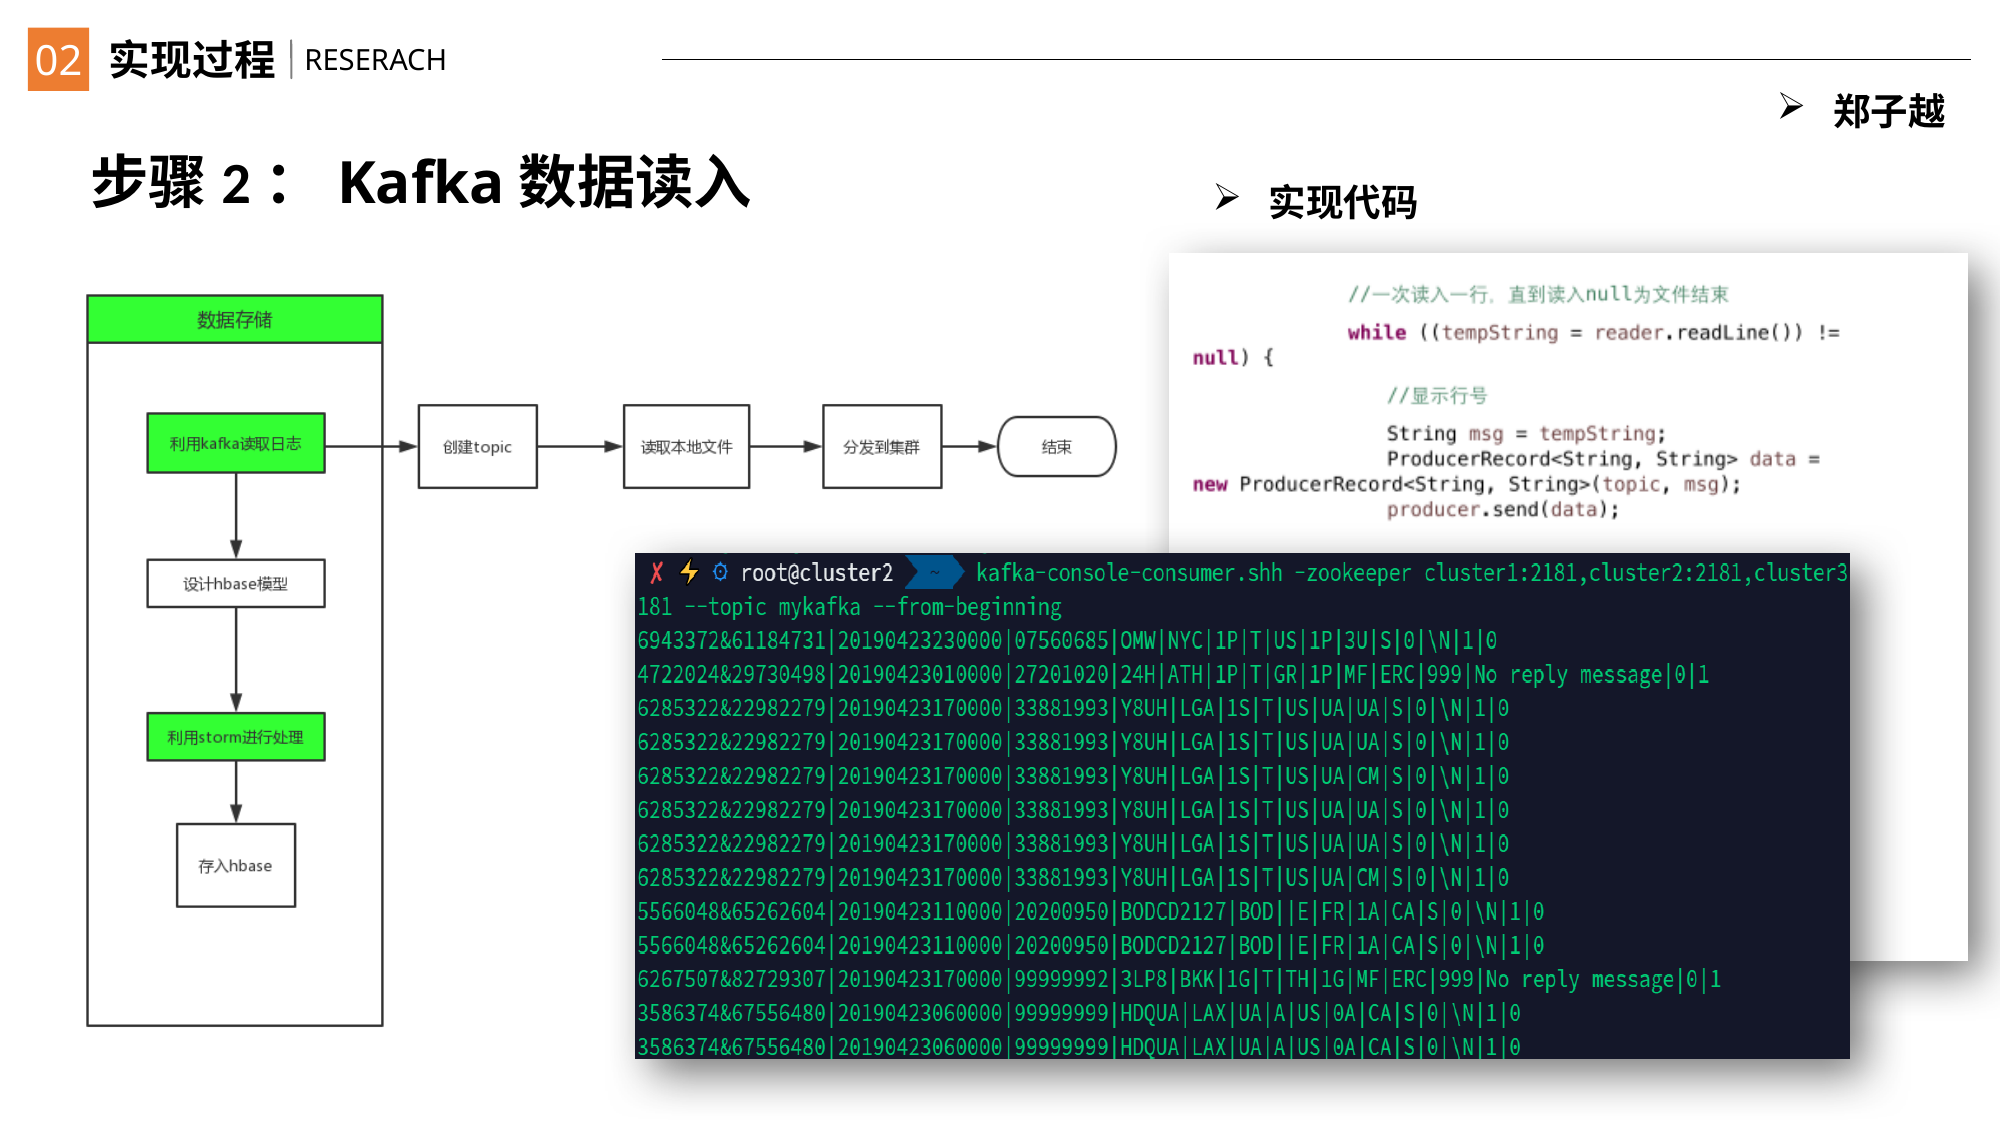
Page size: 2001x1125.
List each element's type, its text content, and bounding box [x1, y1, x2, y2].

text_box 实现代码 [1197, 171, 1434, 232]
text_box 02 [0, 26, 130, 92]
text_box 实现过程 [130, 26, 301, 92]
picture [31, 239, 1968, 1099]
text_box RESERACH [289, 33, 471, 84]
text_box 郑子越 [1762, 80, 2000, 141]
text_box 步骤2：Kafka数据读入 [40, 137, 802, 223]
